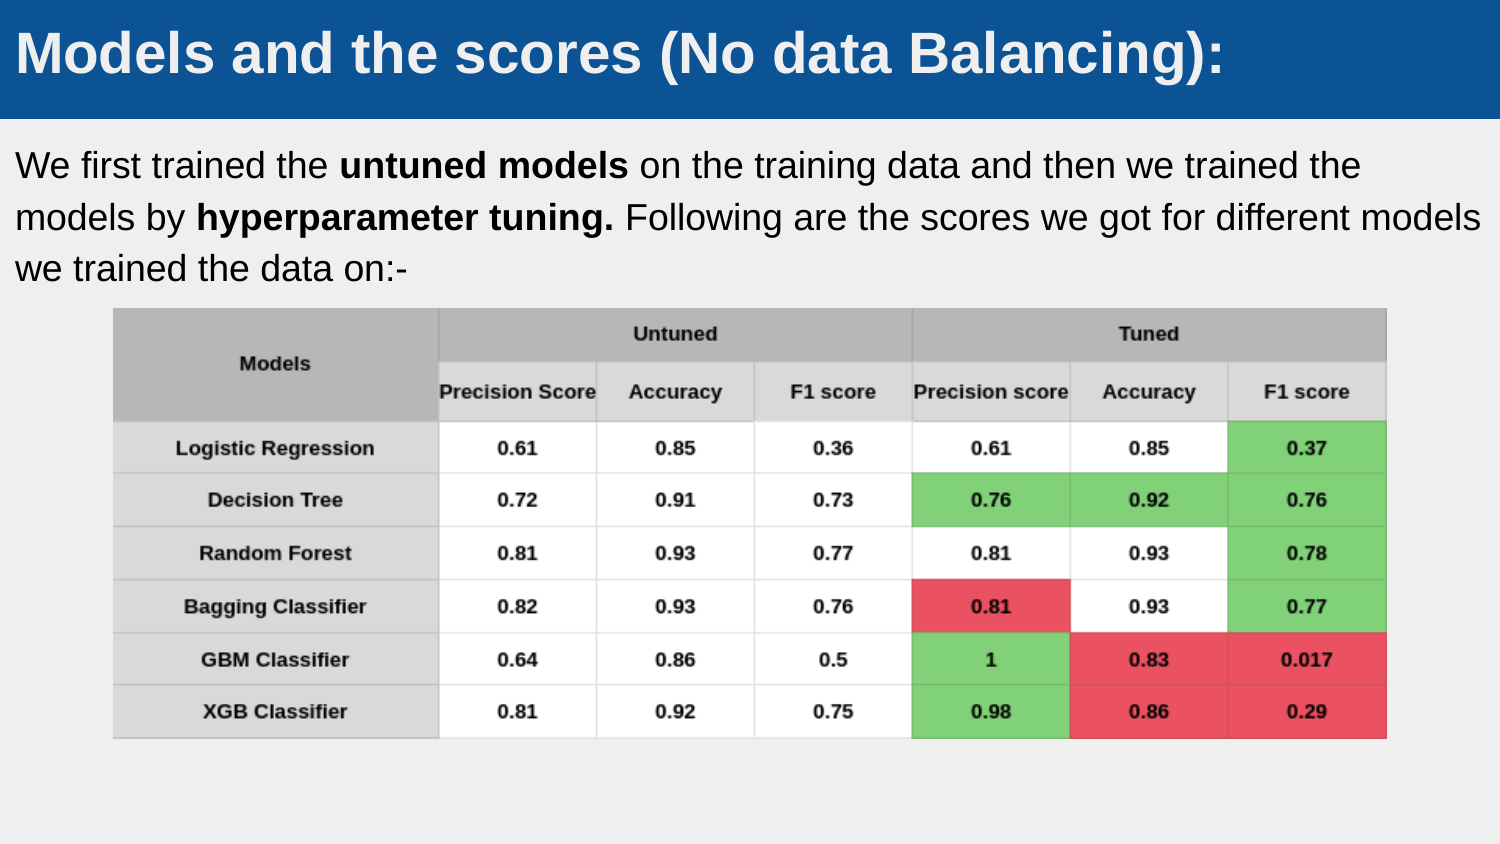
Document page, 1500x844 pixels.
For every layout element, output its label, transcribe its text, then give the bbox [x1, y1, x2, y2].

title Models and the scores (No data Balancing): [0, 0, 1500, 119]
list We first trained the untuned models on the training data and then we trained the models by hyperparameter tuning. Following are the scores we got for different models we trained the data on:- [0, 119, 1500, 844]
picture [112, 308, 1387, 739]
